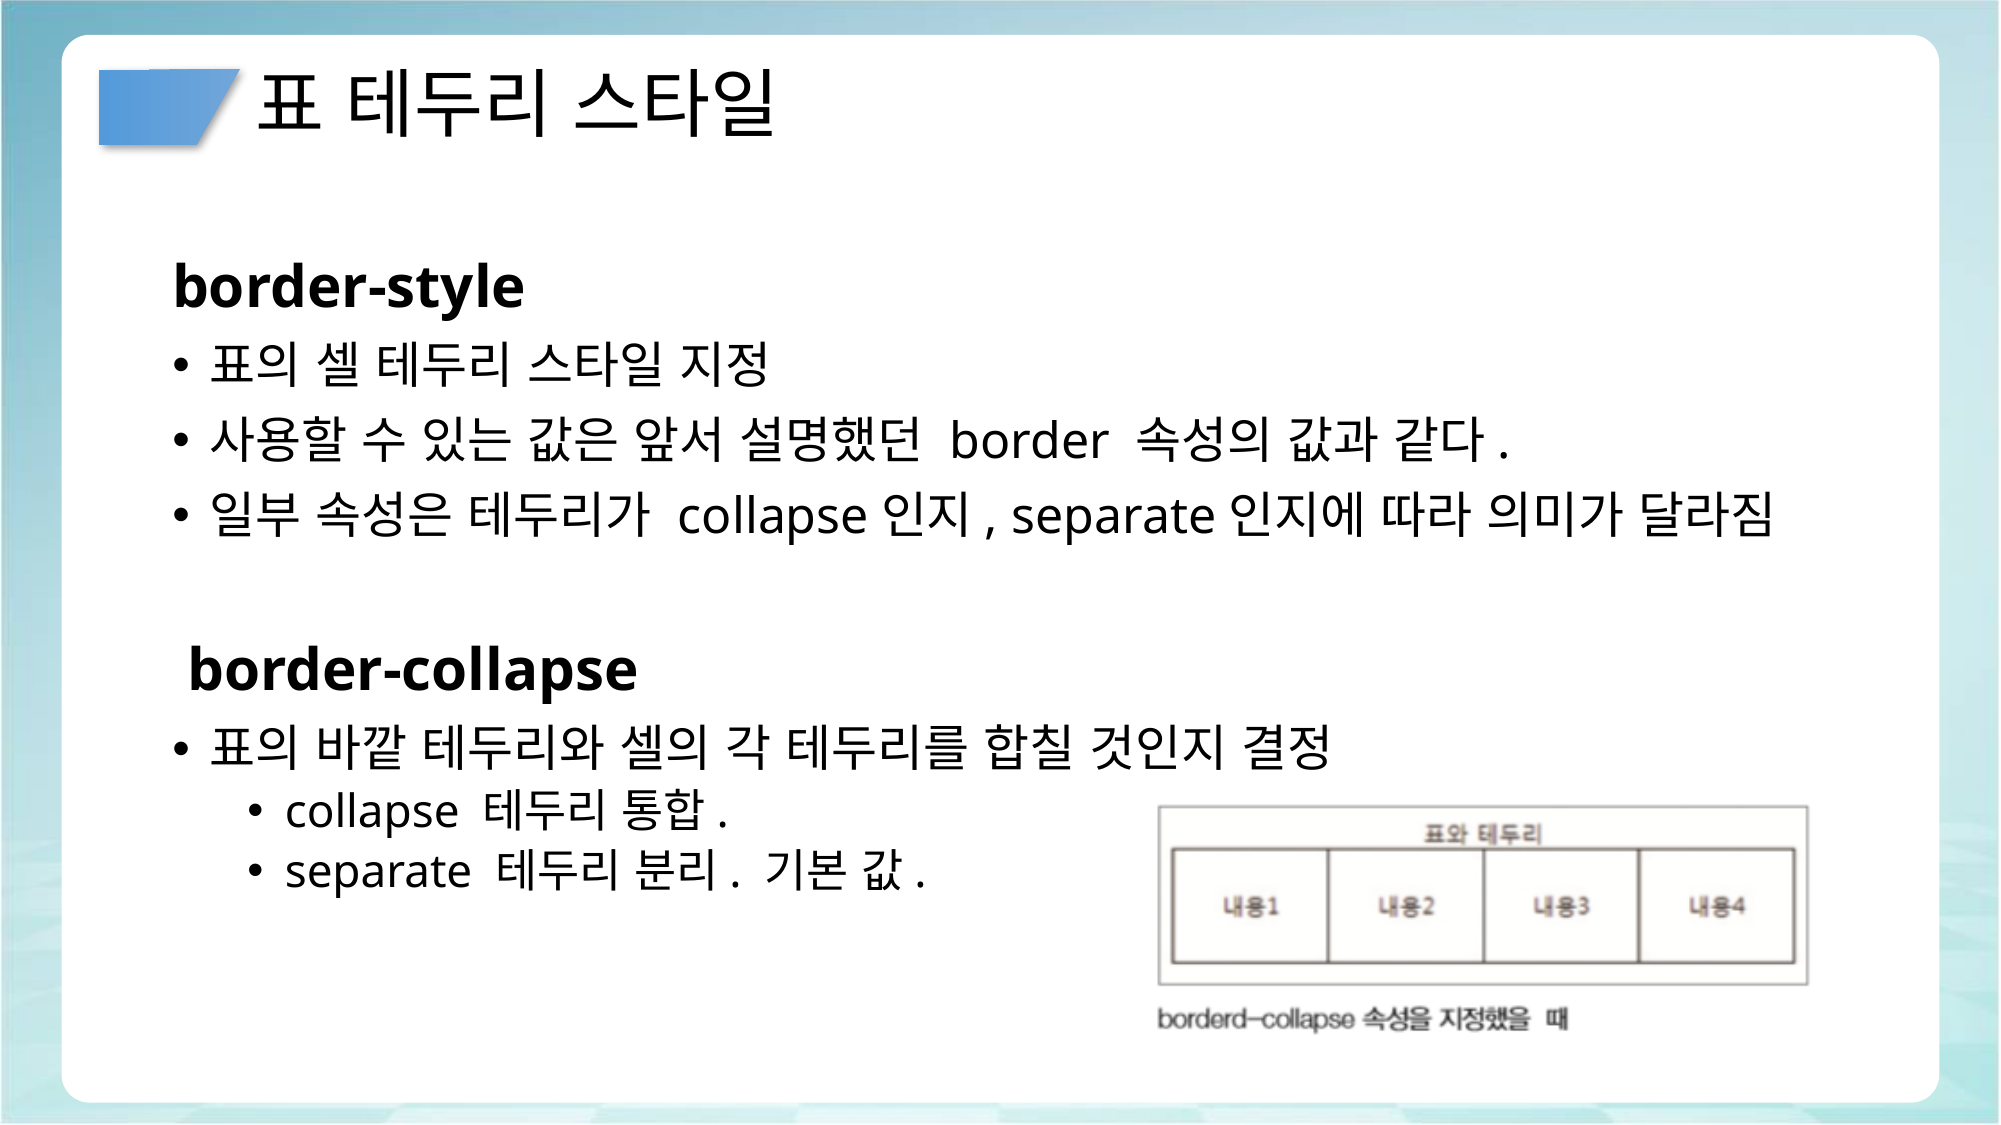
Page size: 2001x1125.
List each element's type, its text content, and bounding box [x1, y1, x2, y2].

text_box border-style 표의 셀 테두리 스타일 지정 사용할 수 있는 값은 앞서 설명했던 border 속성의 값과 같다. 일부 속성은 테두리가 collapse인지, separate인지에 따라 의미가 달라짐 border-collapse 표의 바깥 테두리와 셀의 각 테두리를 합칠 것인지 결정 collapse 테두리 통합. separate 테두리 분리. 기본 값. [157, 249, 1901, 969]
picture [0, 0, 2001, 1125]
title 표 테두리 스타일 [240, 49, 1809, 165]
